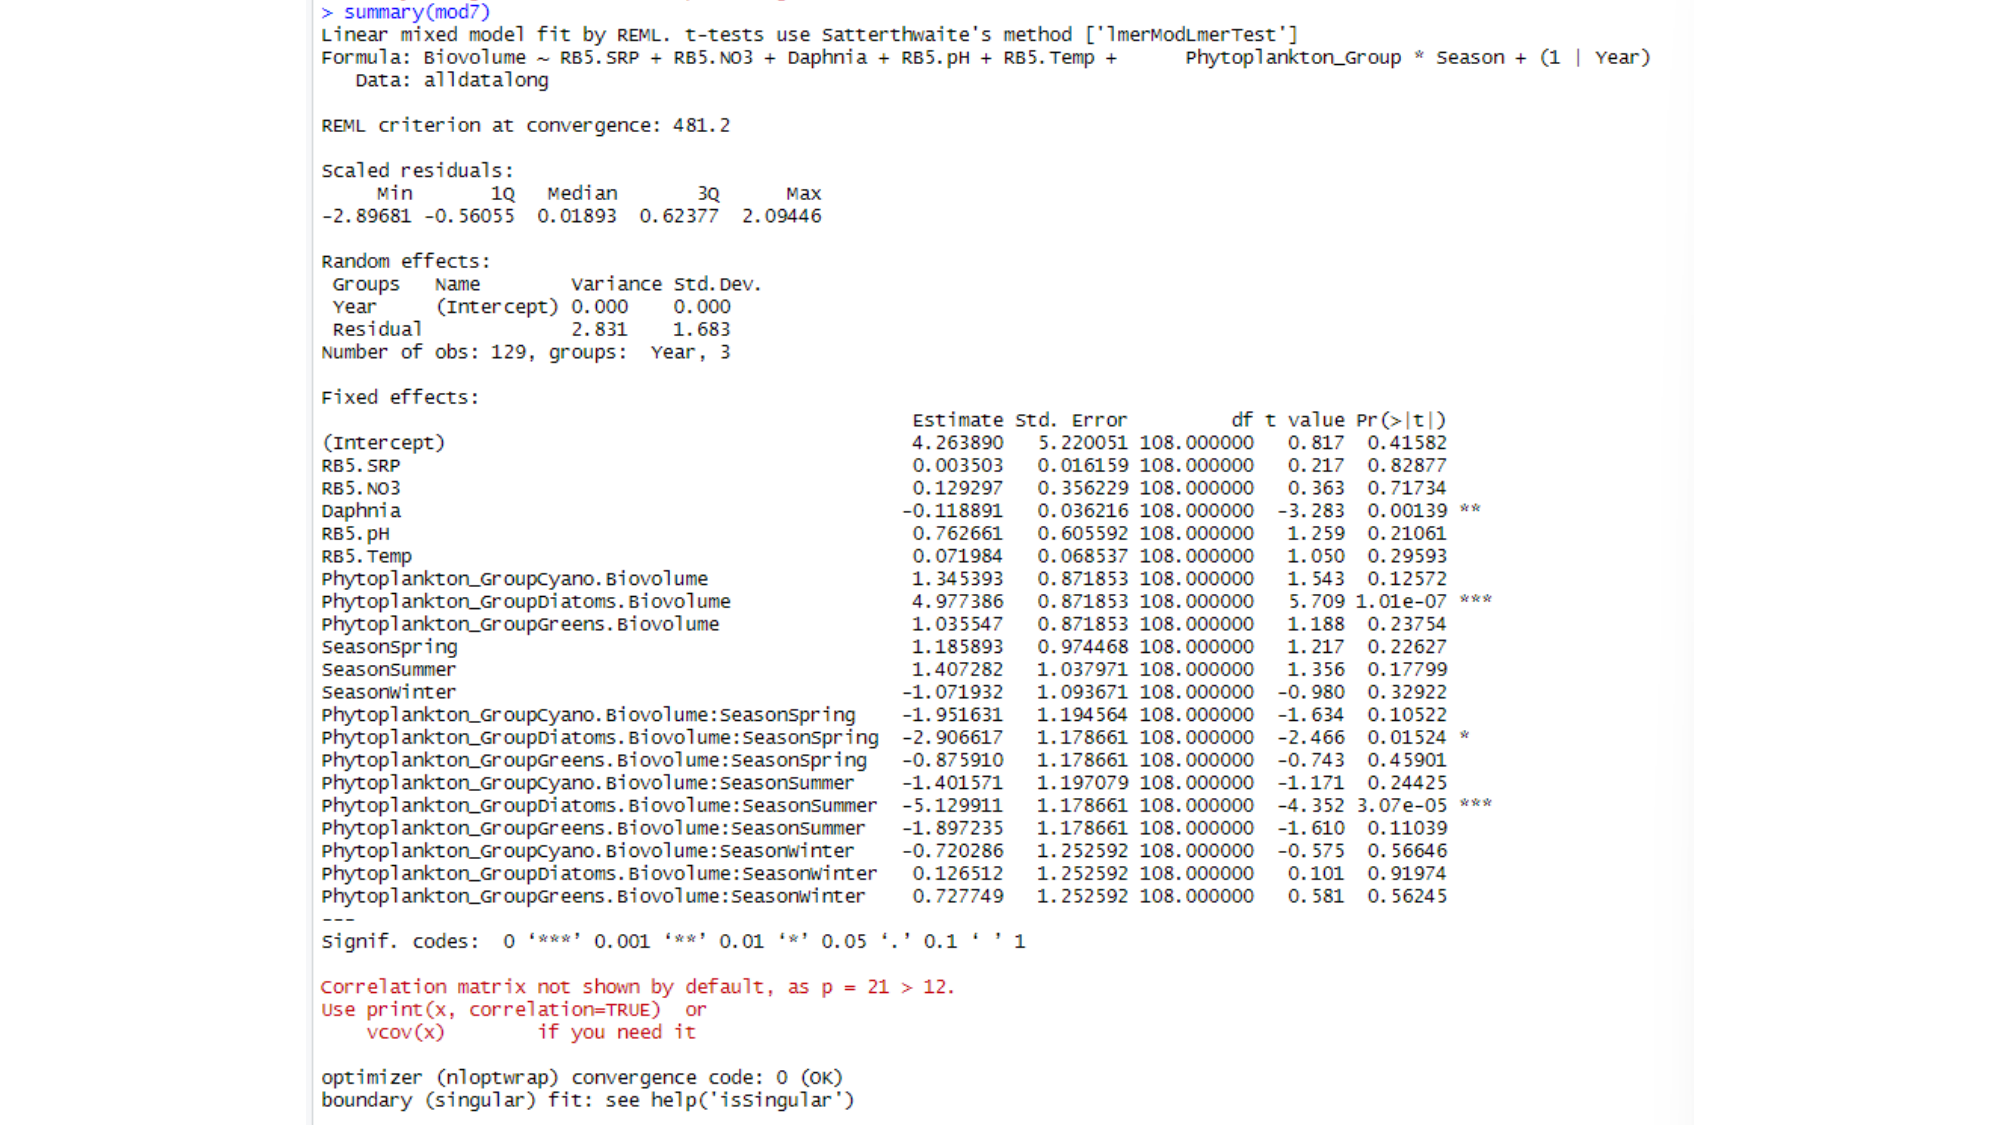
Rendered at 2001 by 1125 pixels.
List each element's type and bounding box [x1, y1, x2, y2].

picture [305, 0, 1695, 1125]
